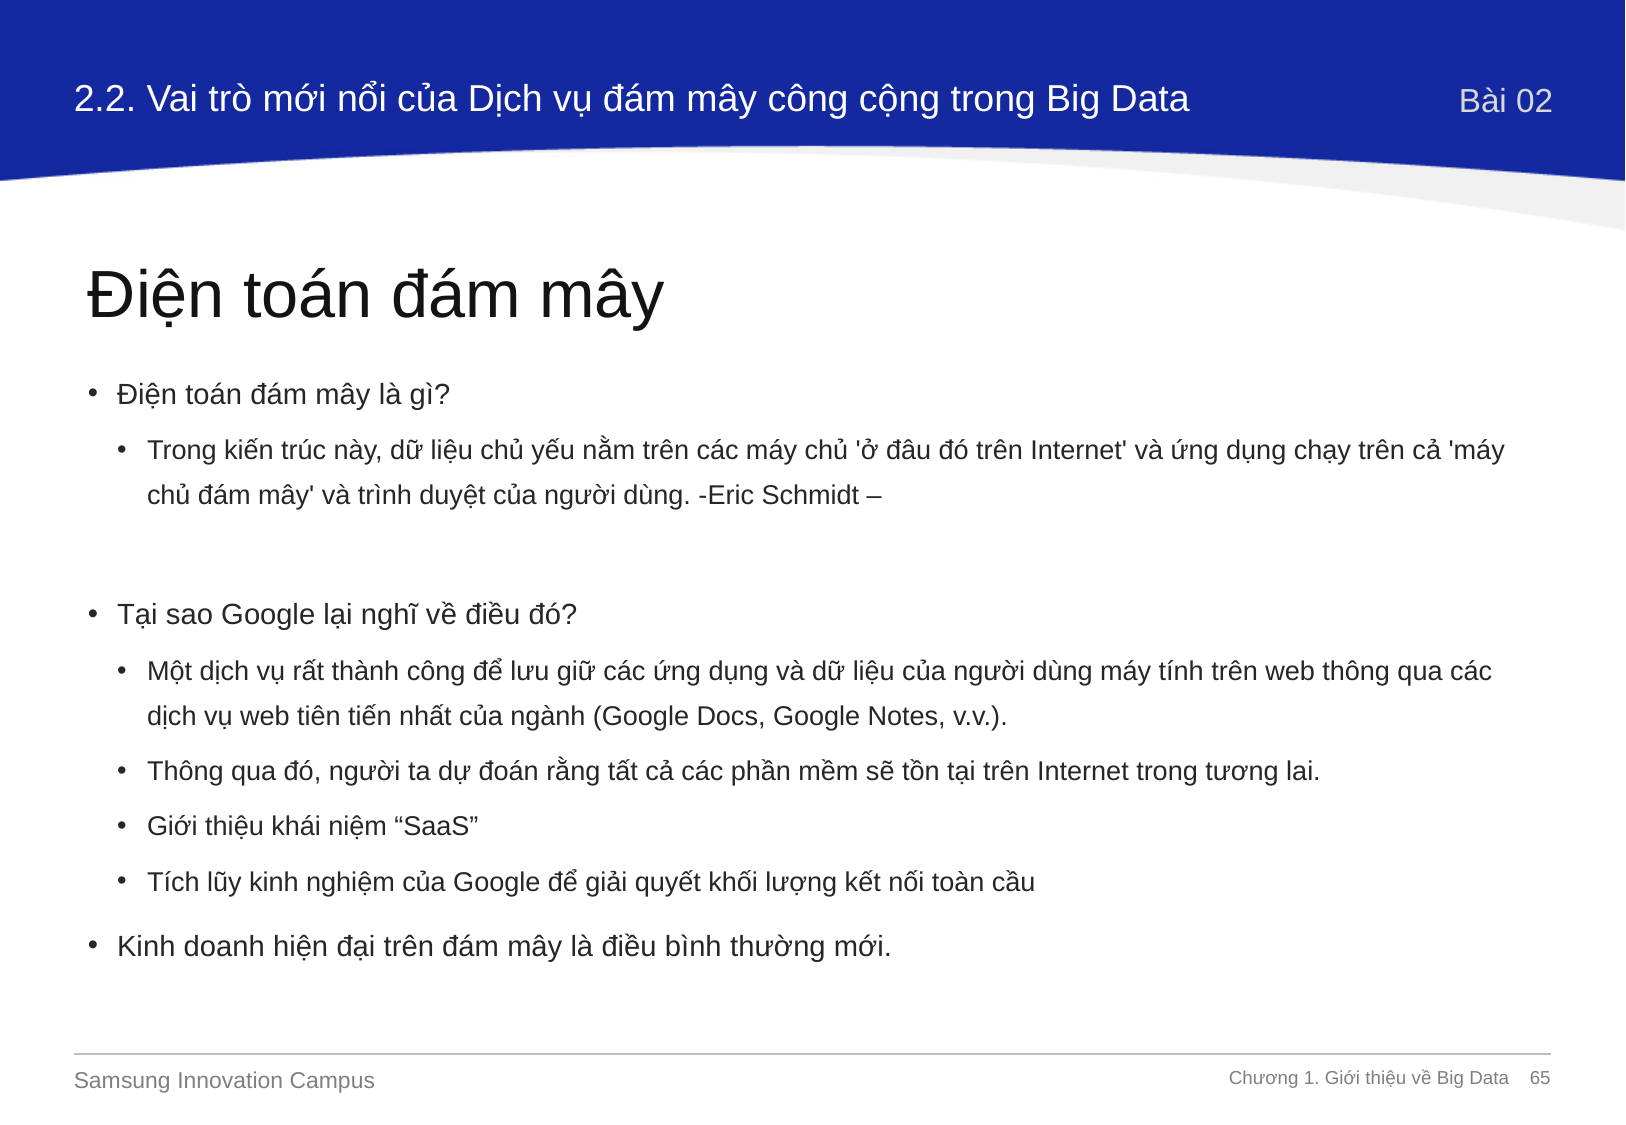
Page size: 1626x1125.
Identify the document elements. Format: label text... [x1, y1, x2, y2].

picture [0, 0, 1625, 1125]
list Điện toán đám mây [87, 249, 1531, 331]
list Điện toán đám mây là gì? Trong kiến trúc này, dữ liệu chủ yếu nằm trên các máy chủ 'ở đâu đó trên Internet' và ứng dụng chạy trên cả 'máy chủ đám mây' và trình duyệt của người dùng. -Eric Schmidt – Tại sao Google lại nghĩ về điều đó? Một dịch vụ rất thành công để lưu giữ các ứng dụng và dữ liệu của người dùng máy tính trên web thông qua các dịch vụ web tiên tiến nhất của ngành (Google Docs, Google Notes, v.v.). Thông qua đó, người ta dự đoán rằng tất cả các phần mềm sẽ tồn tại trên Internet trong tương lai. Giới thiệu khái niệm “SaaS” Tích lũy kinh nghiệm của Google để giải quyết khối lượng kết nối toàn cầu Kinh doanh hiện đại trên đám mây là điều bình thường mới. [87, 365, 1531, 516]
list 2.2. Vai trò mới nổi của Dịch vụ đám mây công cộng trong Big Data [73, 73, 1375, 120]
list Bài 02 [1423, 79, 1554, 120]
